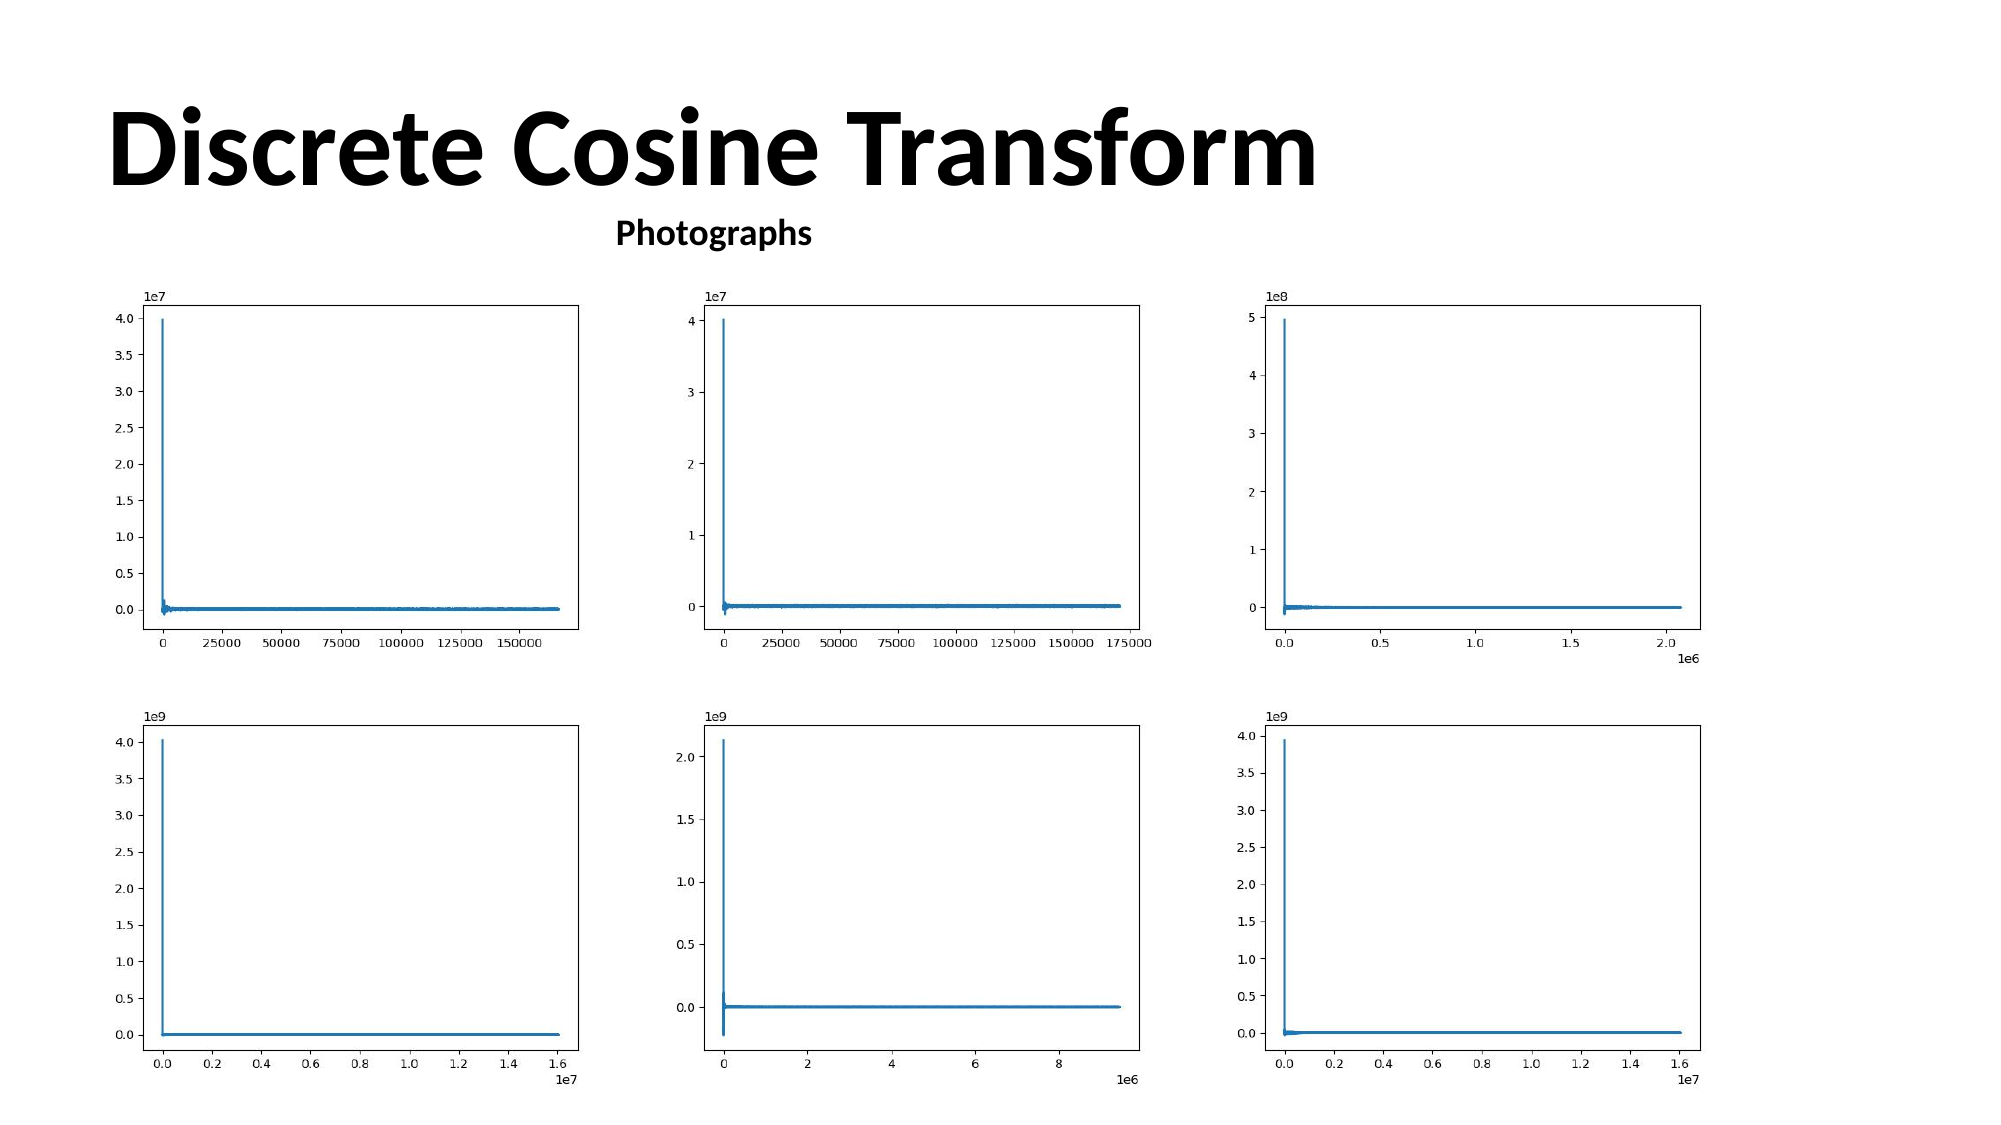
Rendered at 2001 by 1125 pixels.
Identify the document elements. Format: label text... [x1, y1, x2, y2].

text_box Discrete Cosine Transform Photographs [0, 65, 1639, 261]
picture [72, 254, 1756, 1096]
